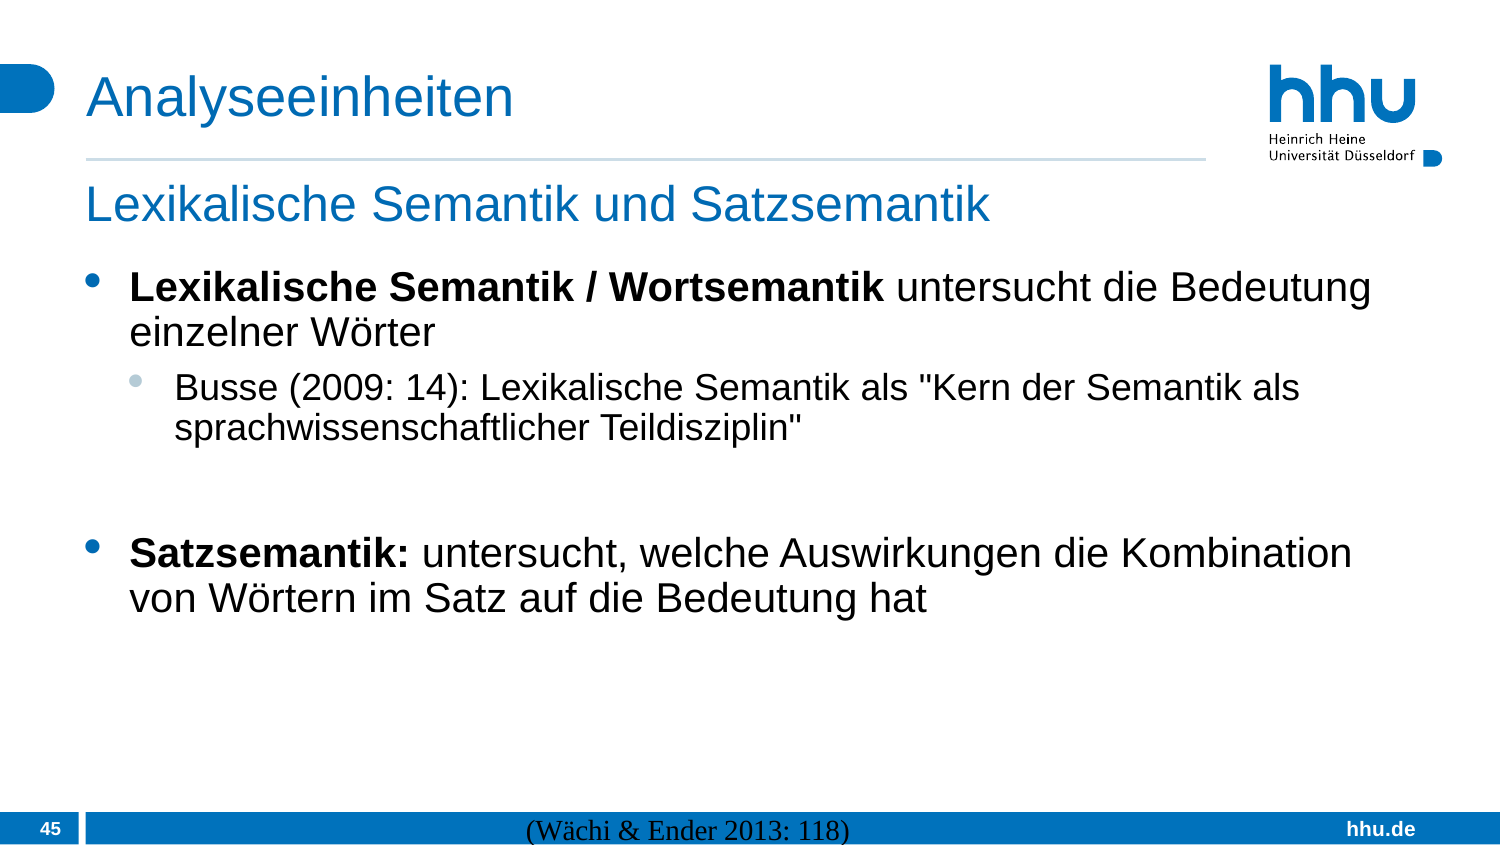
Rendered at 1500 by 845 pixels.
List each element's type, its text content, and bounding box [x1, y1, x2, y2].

list Lexikalische Semantik / Wortsemantik untersucht die Bedeutung einzelner Wörter Busse (2009: 14): Lexikalische Semantik als "Kern der Semantik als sprachwissenschaftlicher Teildisziplin" Satzsemantik: untersucht, welche Auswirkungen die Kombination von Wörtern im Satz auf die Bedeutung hat [85, 253, 1415, 797]
list Lexikalische Semantik und Satzsemantik [85, 178, 1415, 232]
title Analyseeinheiten [86, 54, 1207, 129]
slide_number 45 [5, 816, 62, 841]
footer (Wächi & Ender 2013: 118) [103, 816, 1273, 841]
